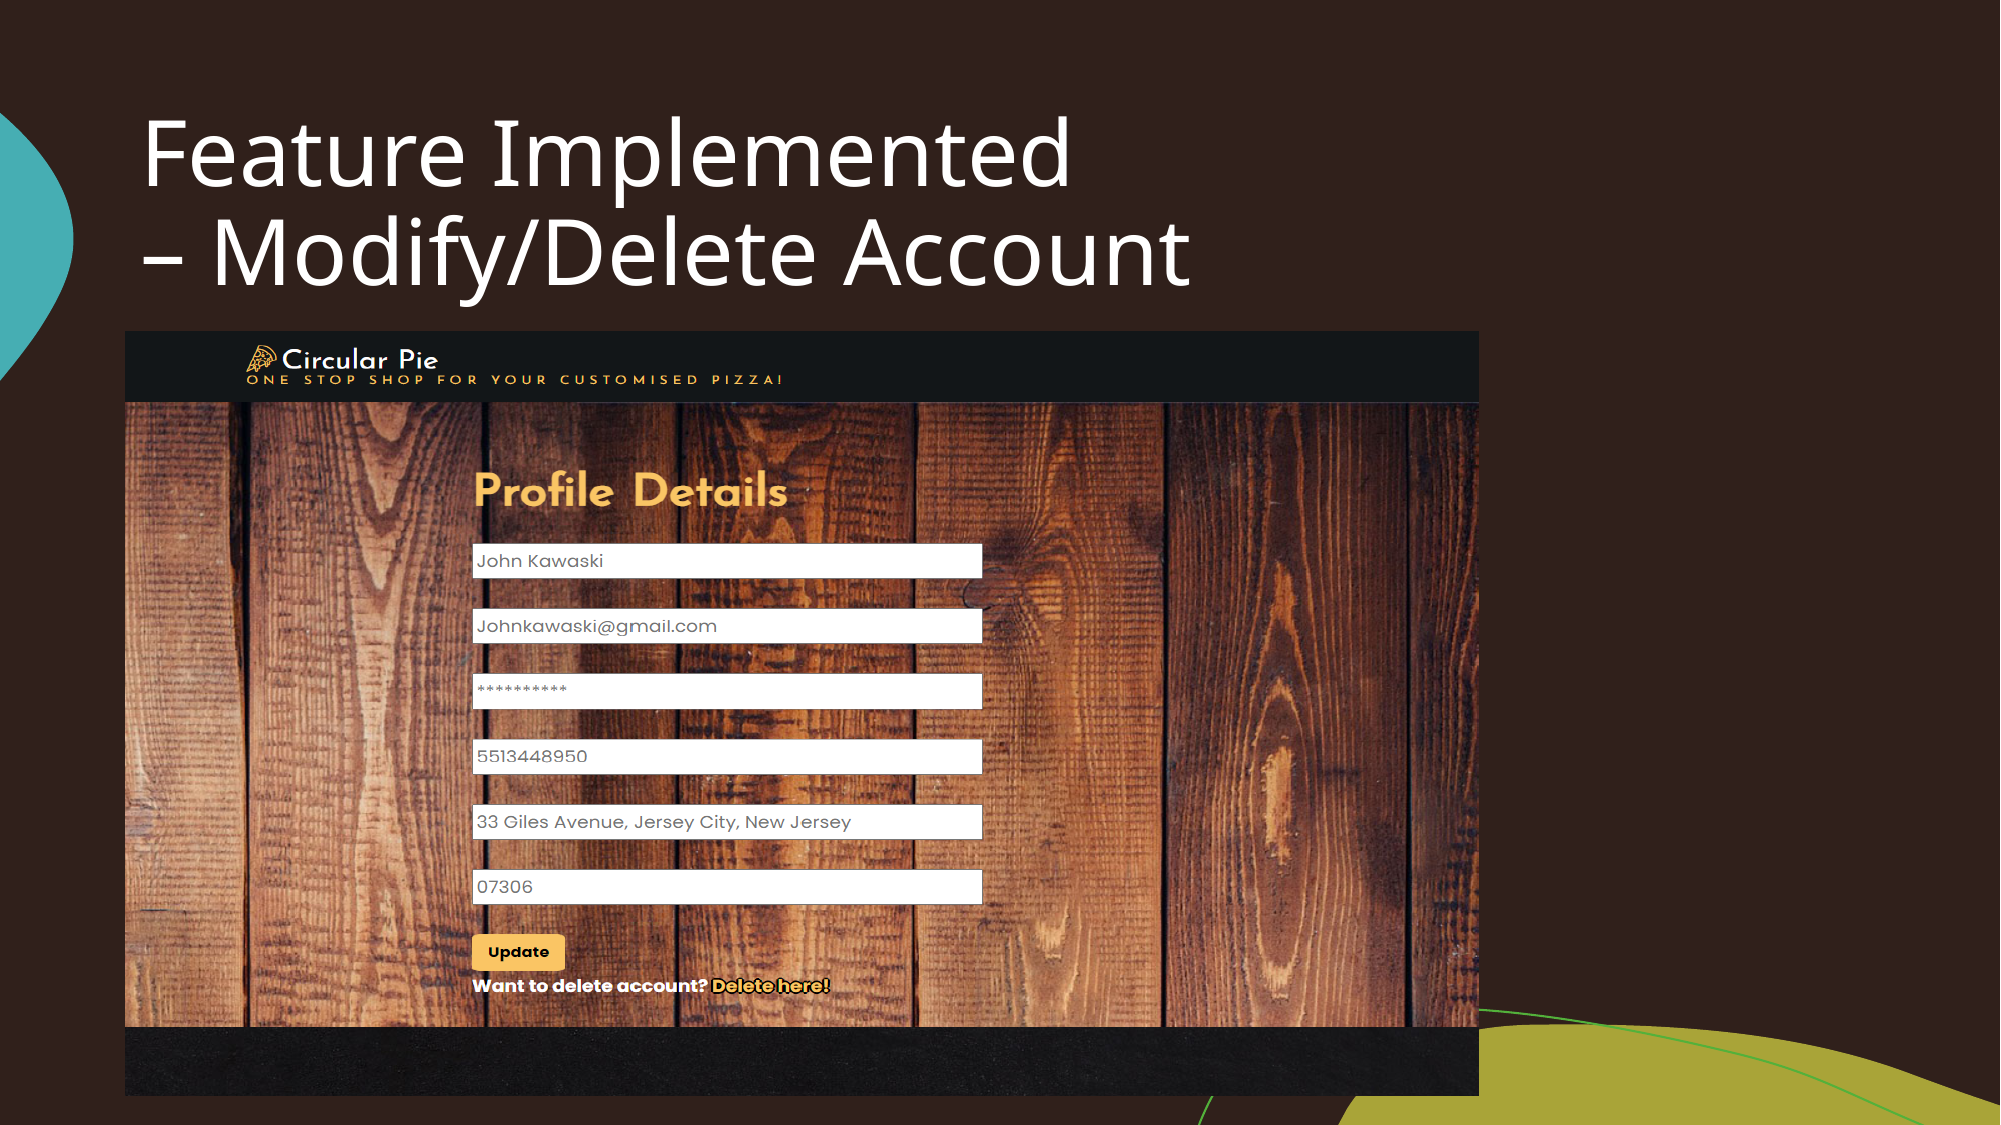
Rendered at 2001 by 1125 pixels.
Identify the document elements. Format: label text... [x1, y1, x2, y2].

title Feature Implemented – Modify/Delete Account [125, 81, 1875, 332]
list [124, 331, 1479, 1096]
